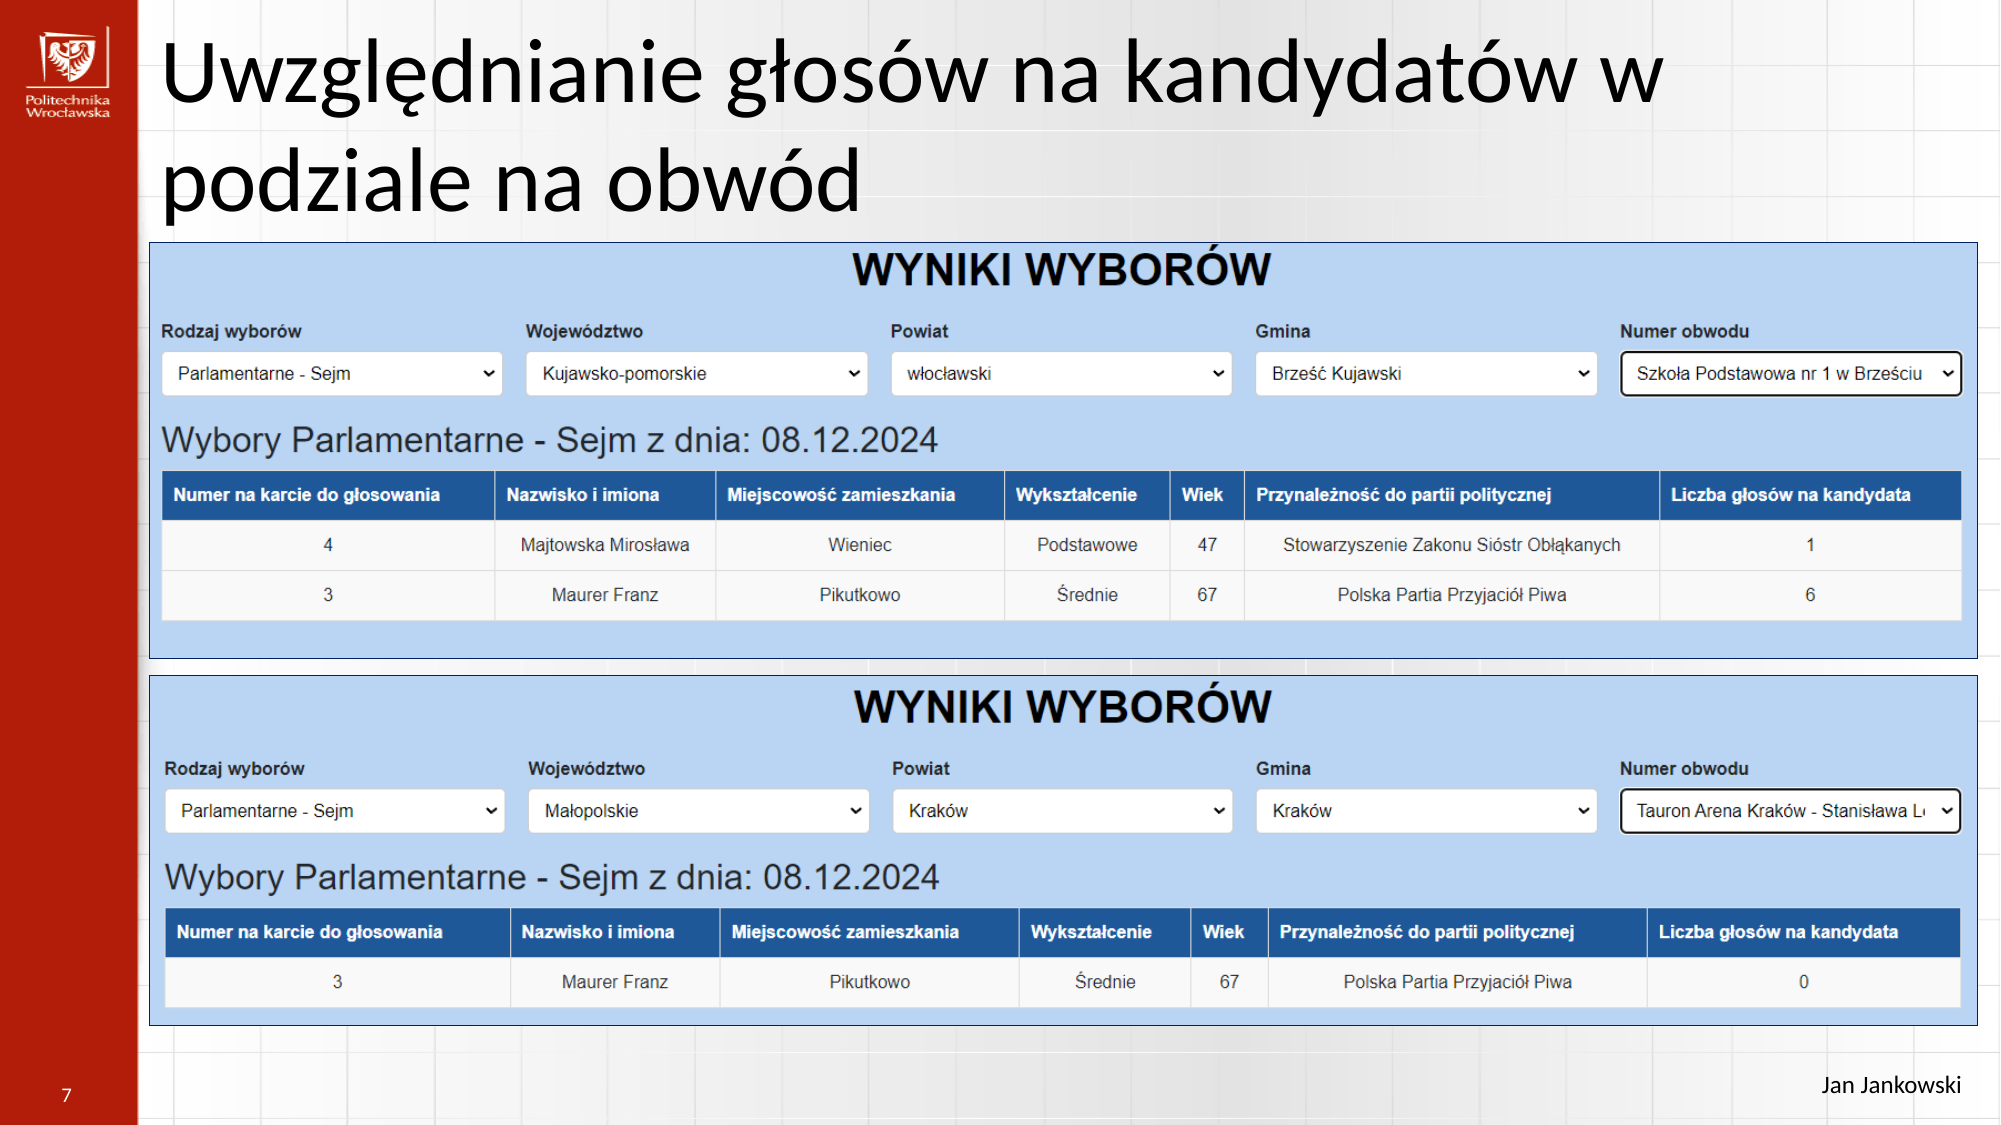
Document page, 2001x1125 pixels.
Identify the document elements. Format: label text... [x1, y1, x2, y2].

picture [0, 0, 2000, 1125]
text_box Jan Jankowski [165, 1042, 1978, 1125]
list Uwzględnianie głosów na kandydatów w podziale na obwód [160, 49, 1973, 192]
